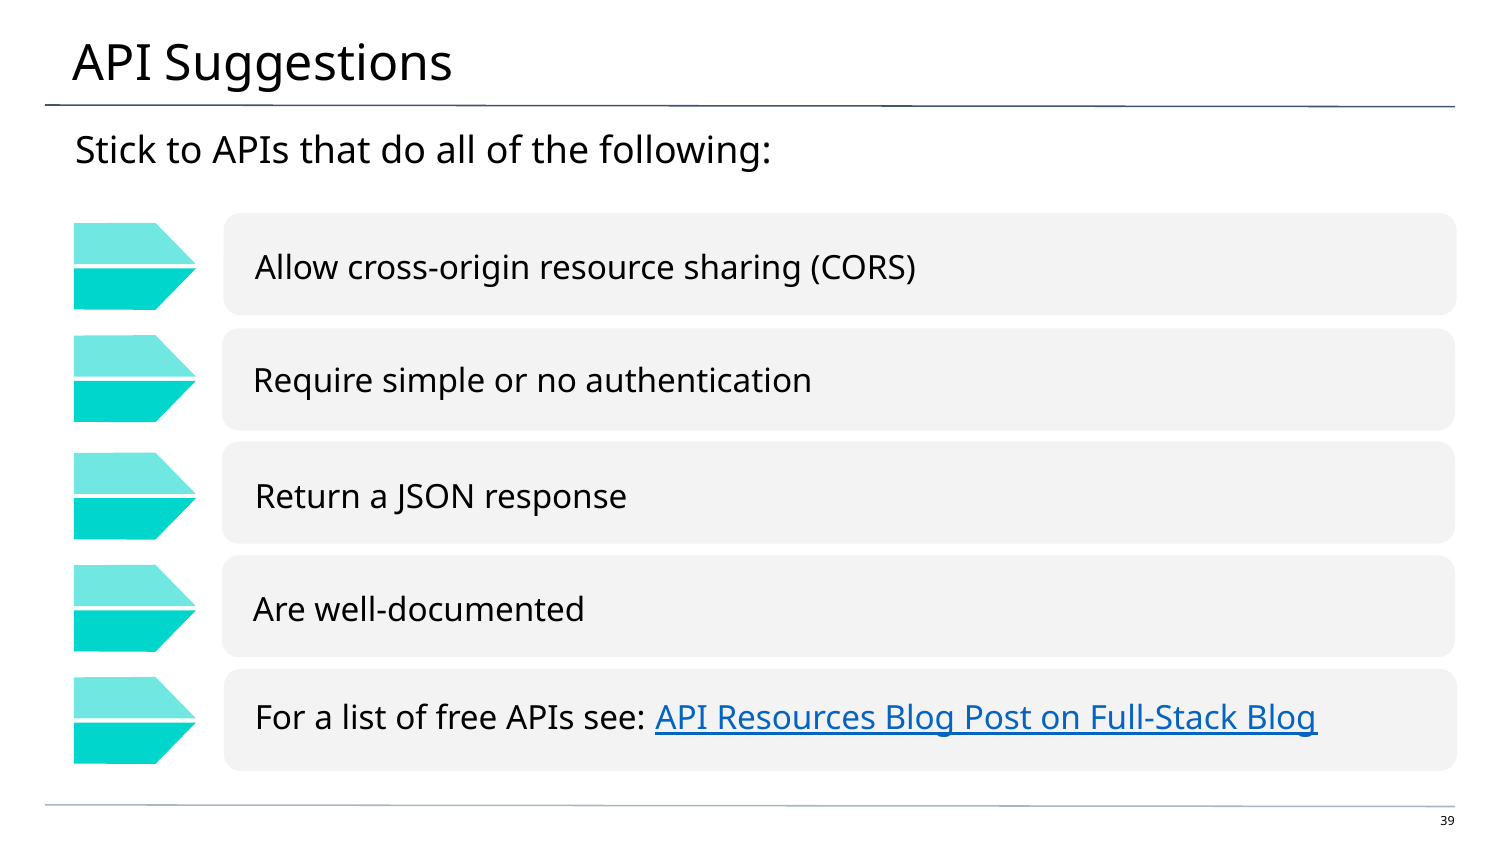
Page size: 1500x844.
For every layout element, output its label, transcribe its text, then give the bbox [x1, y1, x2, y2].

subtitle Require simple or no authentication [0, 328, 1407, 429]
subtitle Return a JSON response [0, 442, 1409, 542]
title API Suggestions [0, 0, 1500, 88]
subtitle Allow cross-origin resource sharing (CORS) [0, 216, 1409, 316]
subtitle Are well-documented [0, 555, 1407, 655]
subtitle For a list of free APIs see: API Resources Blog Post on Full-Stack Blog [0, 669, 1409, 769]
subtitle Stick to APIs that do all of the following: [0, 110, 1500, 171]
